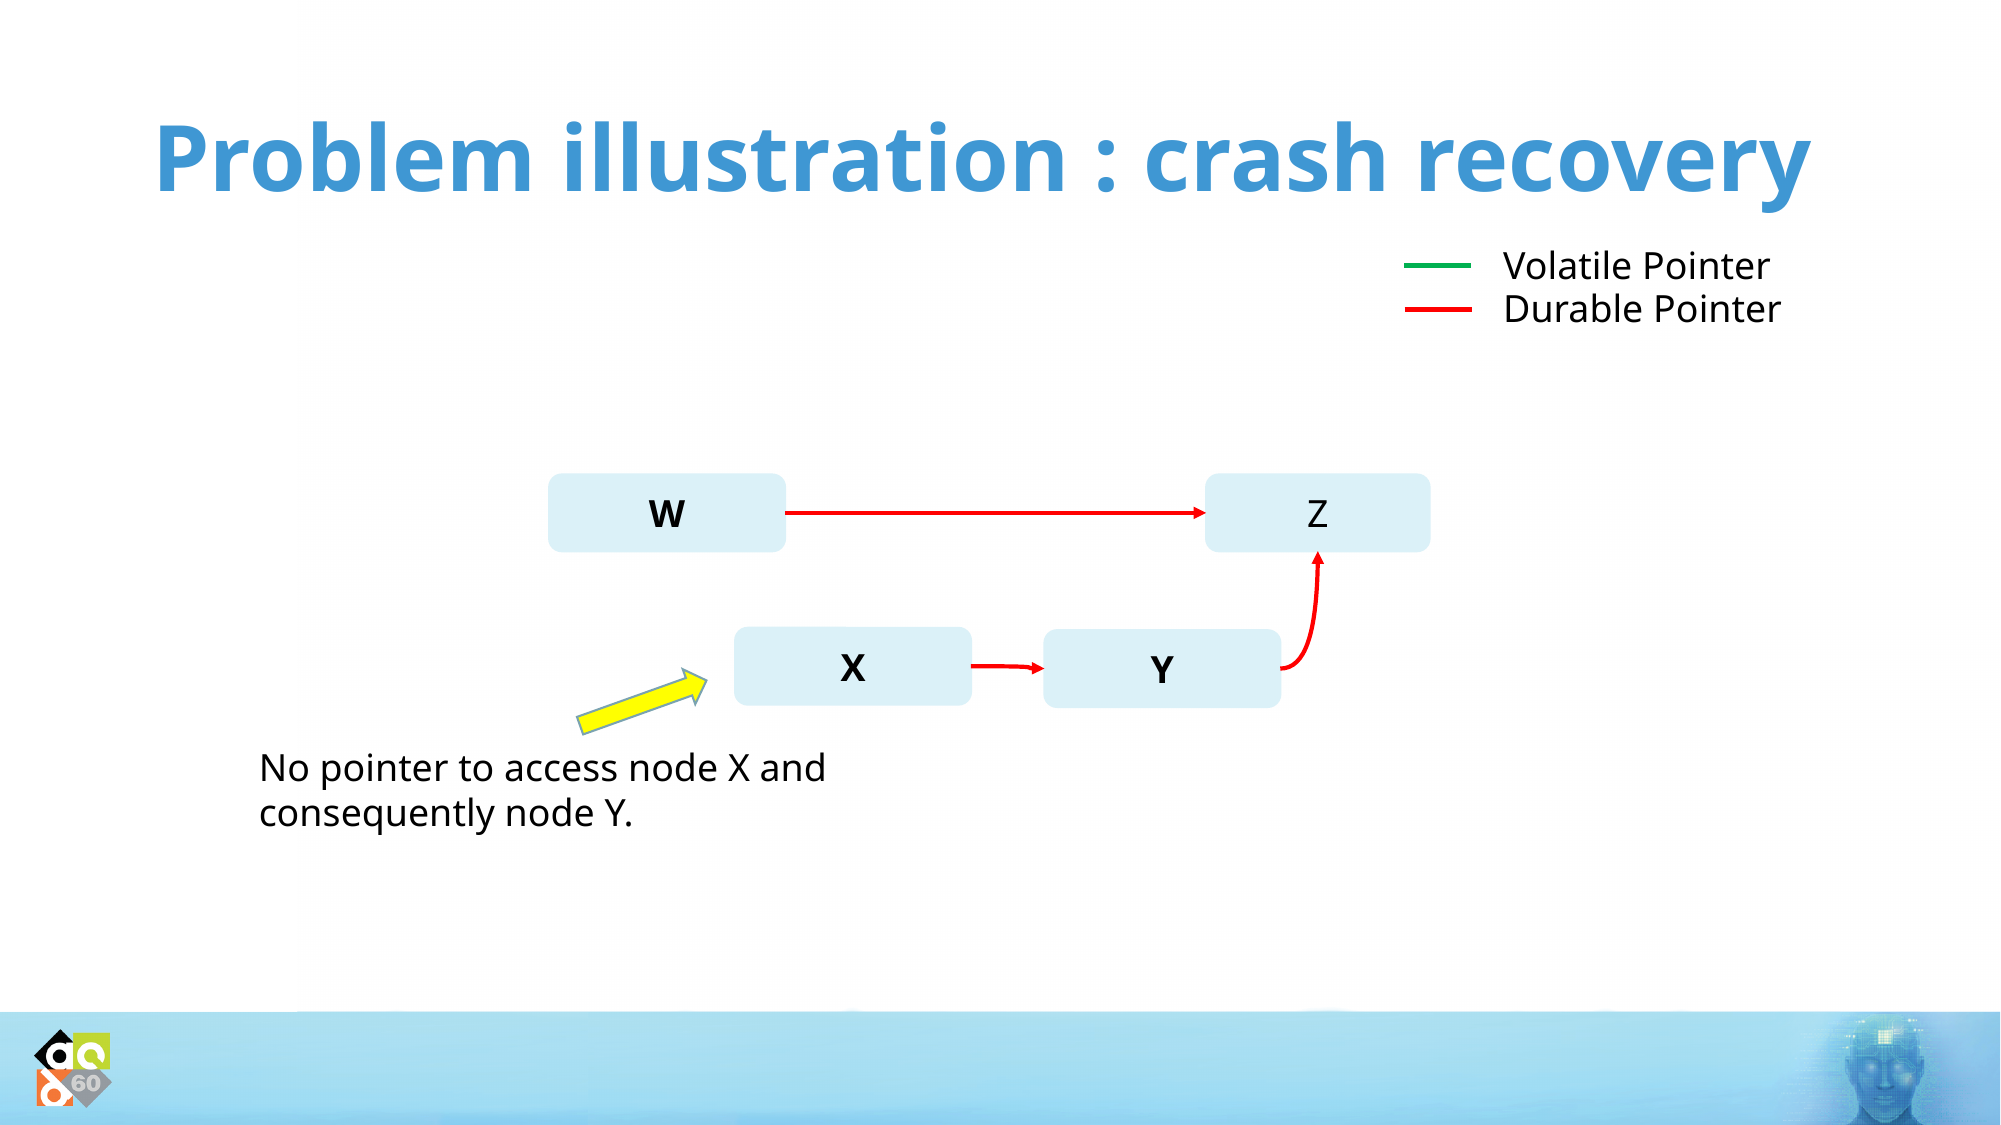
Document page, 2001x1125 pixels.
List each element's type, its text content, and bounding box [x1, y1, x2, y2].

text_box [1404, 234, 1782, 339]
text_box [549, 474, 1430, 707]
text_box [243, 684, 956, 843]
title Problem illustration : crash recovery [137, 59, 1863, 264]
picture [0, 0, 2001, 1125]
